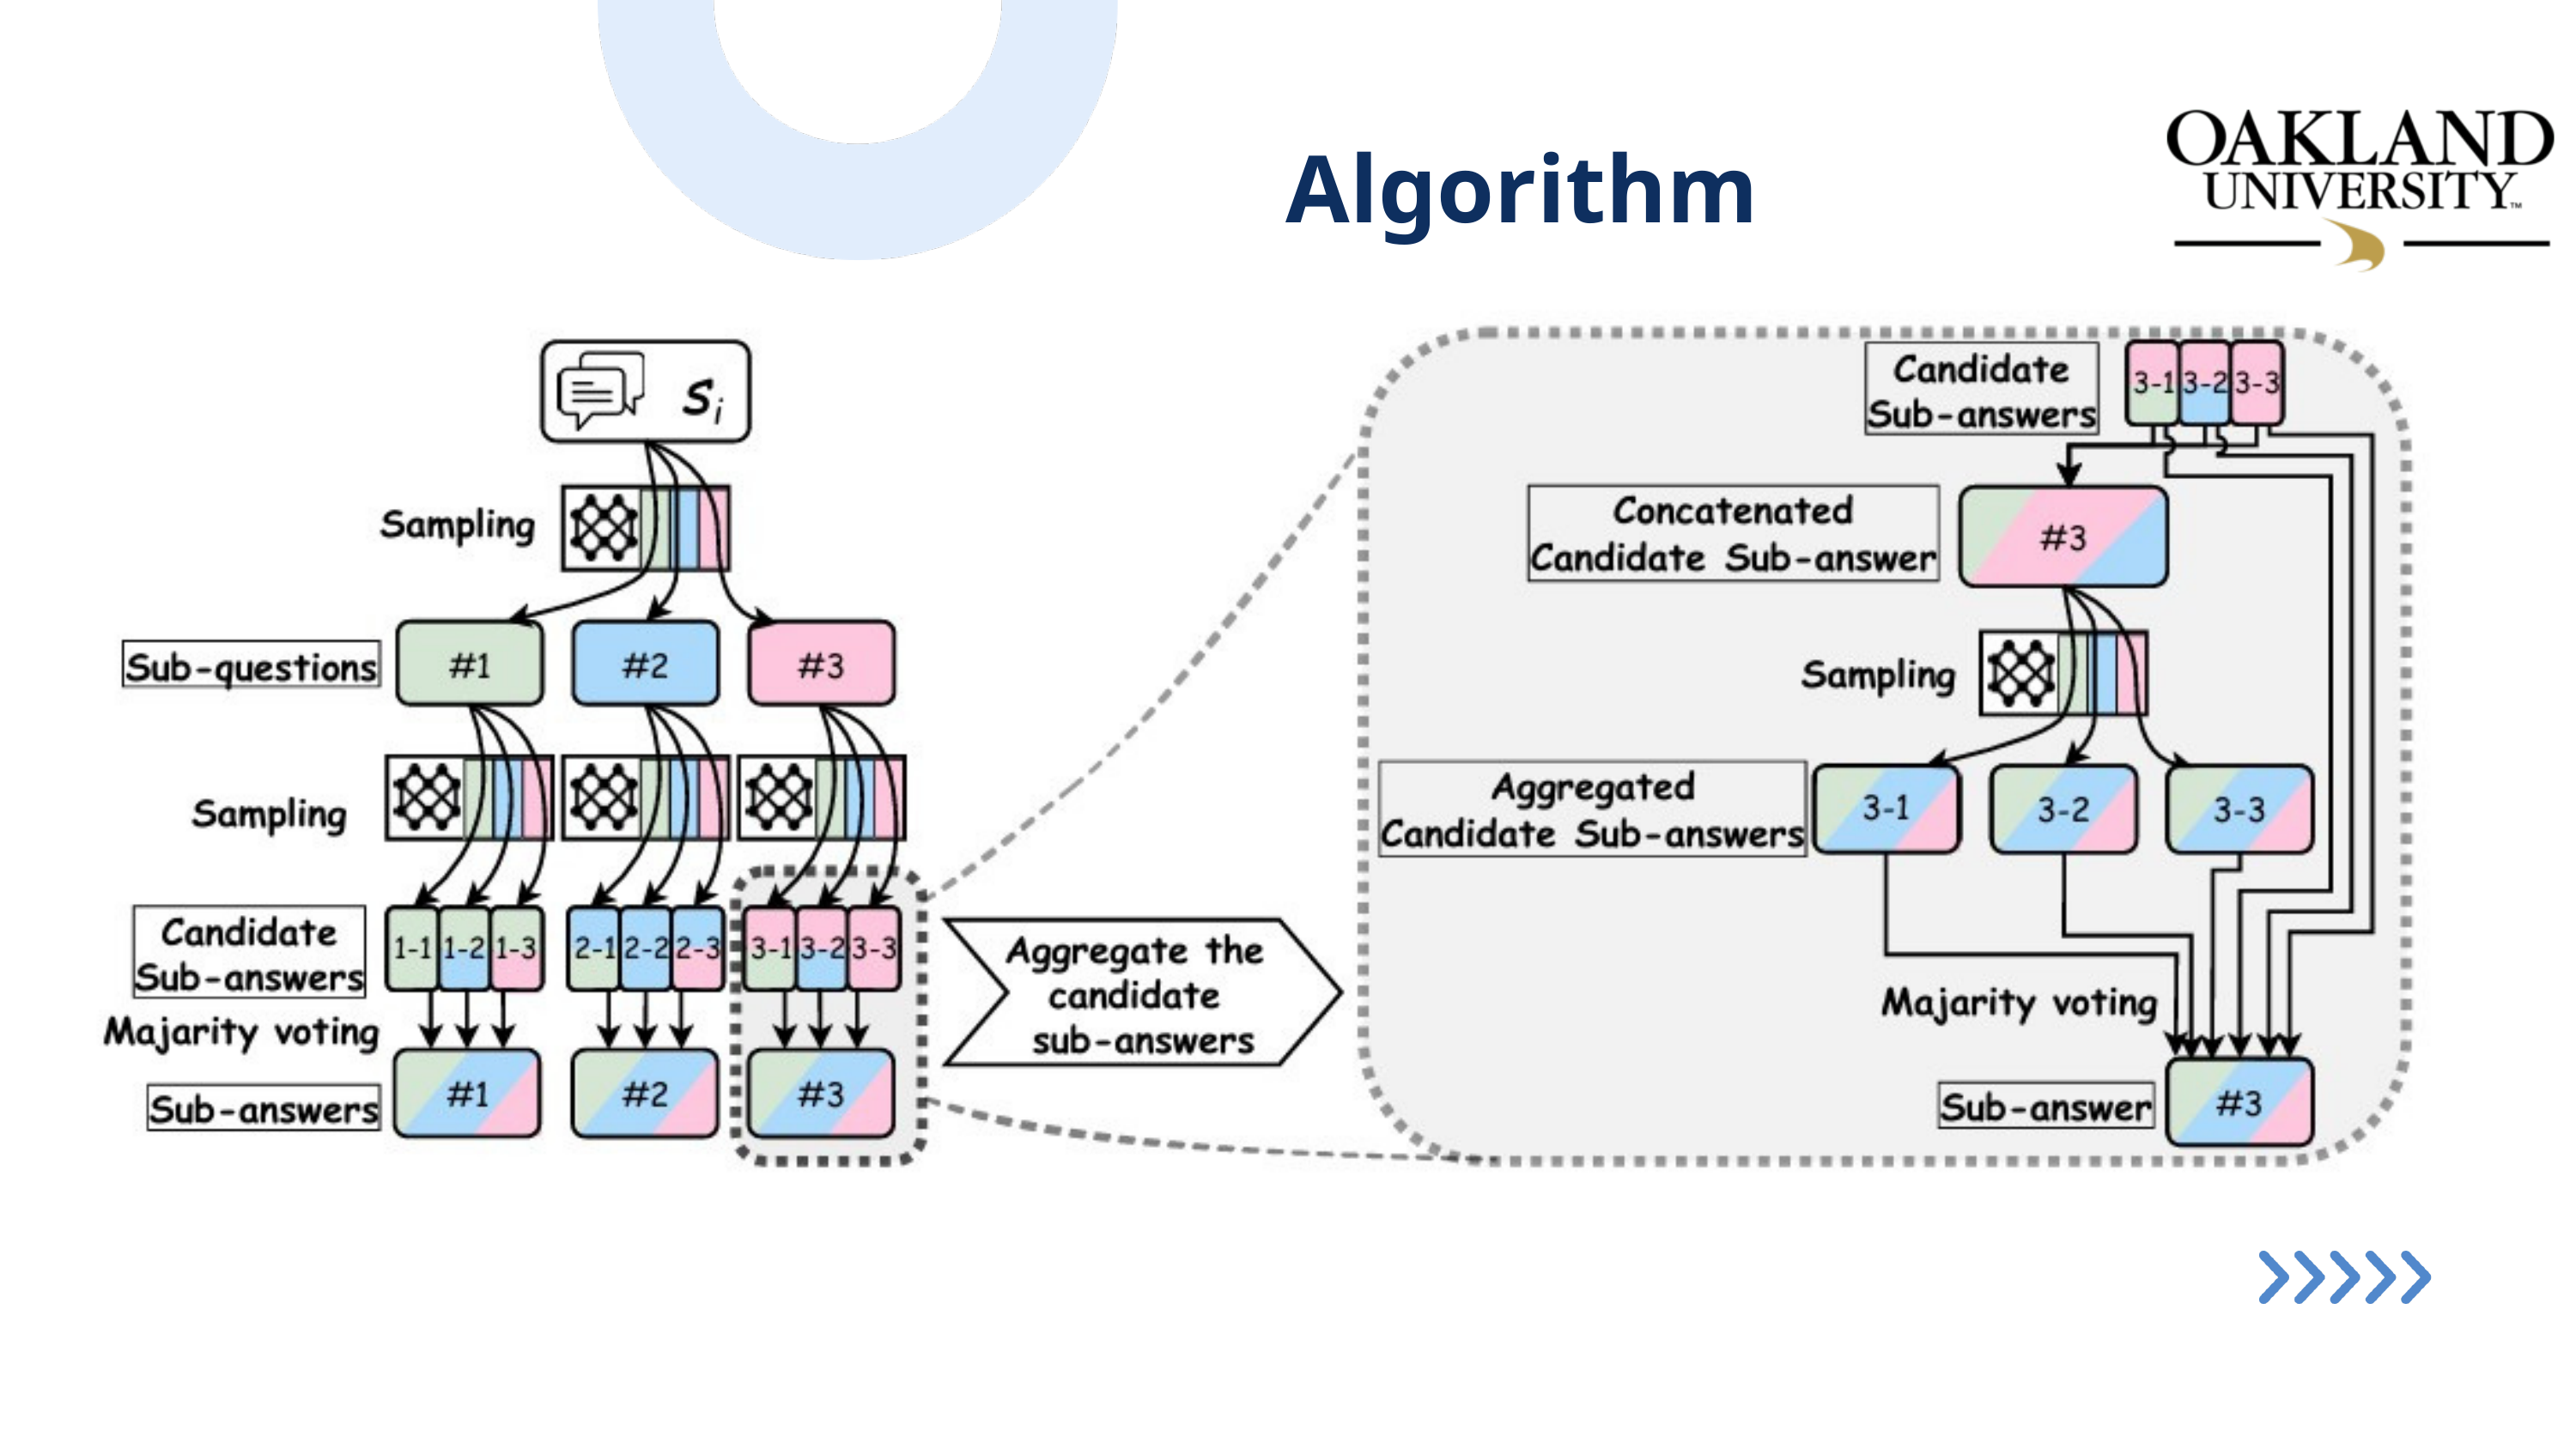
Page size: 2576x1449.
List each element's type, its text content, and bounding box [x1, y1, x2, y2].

text_box [2146, 0, 2576, 407]
text_box [0, 293, 2576, 1217]
text_box Algorithm [653, 123, 1759, 242]
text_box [1486, 529, 1613, 656]
text_box [598, 0, 1118, 260]
text_box [2258, 1250, 2432, 1304]
